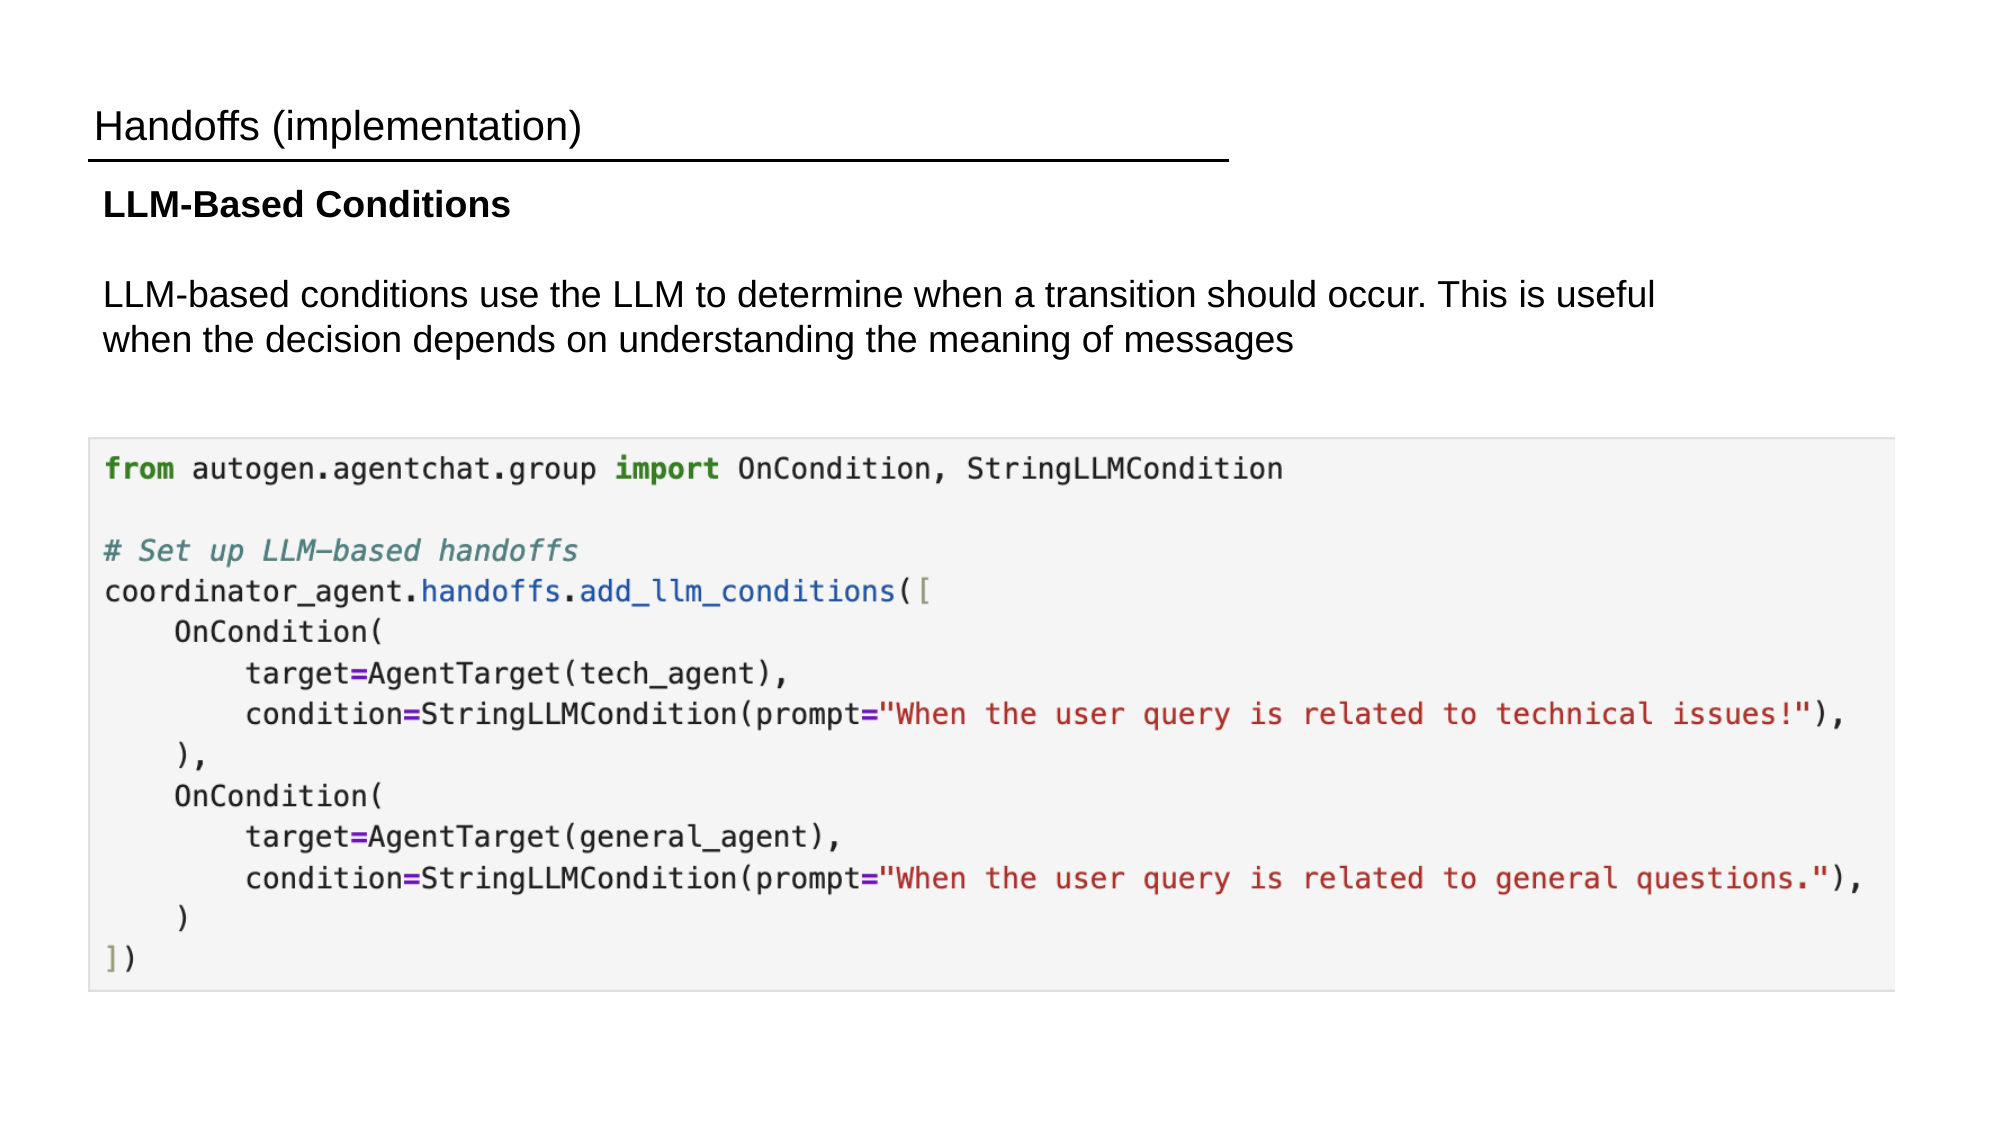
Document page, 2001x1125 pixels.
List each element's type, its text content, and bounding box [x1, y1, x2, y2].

text_box Handoffs (implementation) [78, 90, 598, 156]
text_box LLM-Based Conditions LLM-based conditions use the LLM to determine when a transition should occur. This is useful when the decision depends on understanding the meaning of messages [88, 172, 1712, 368]
picture [87, 435, 1895, 993]
